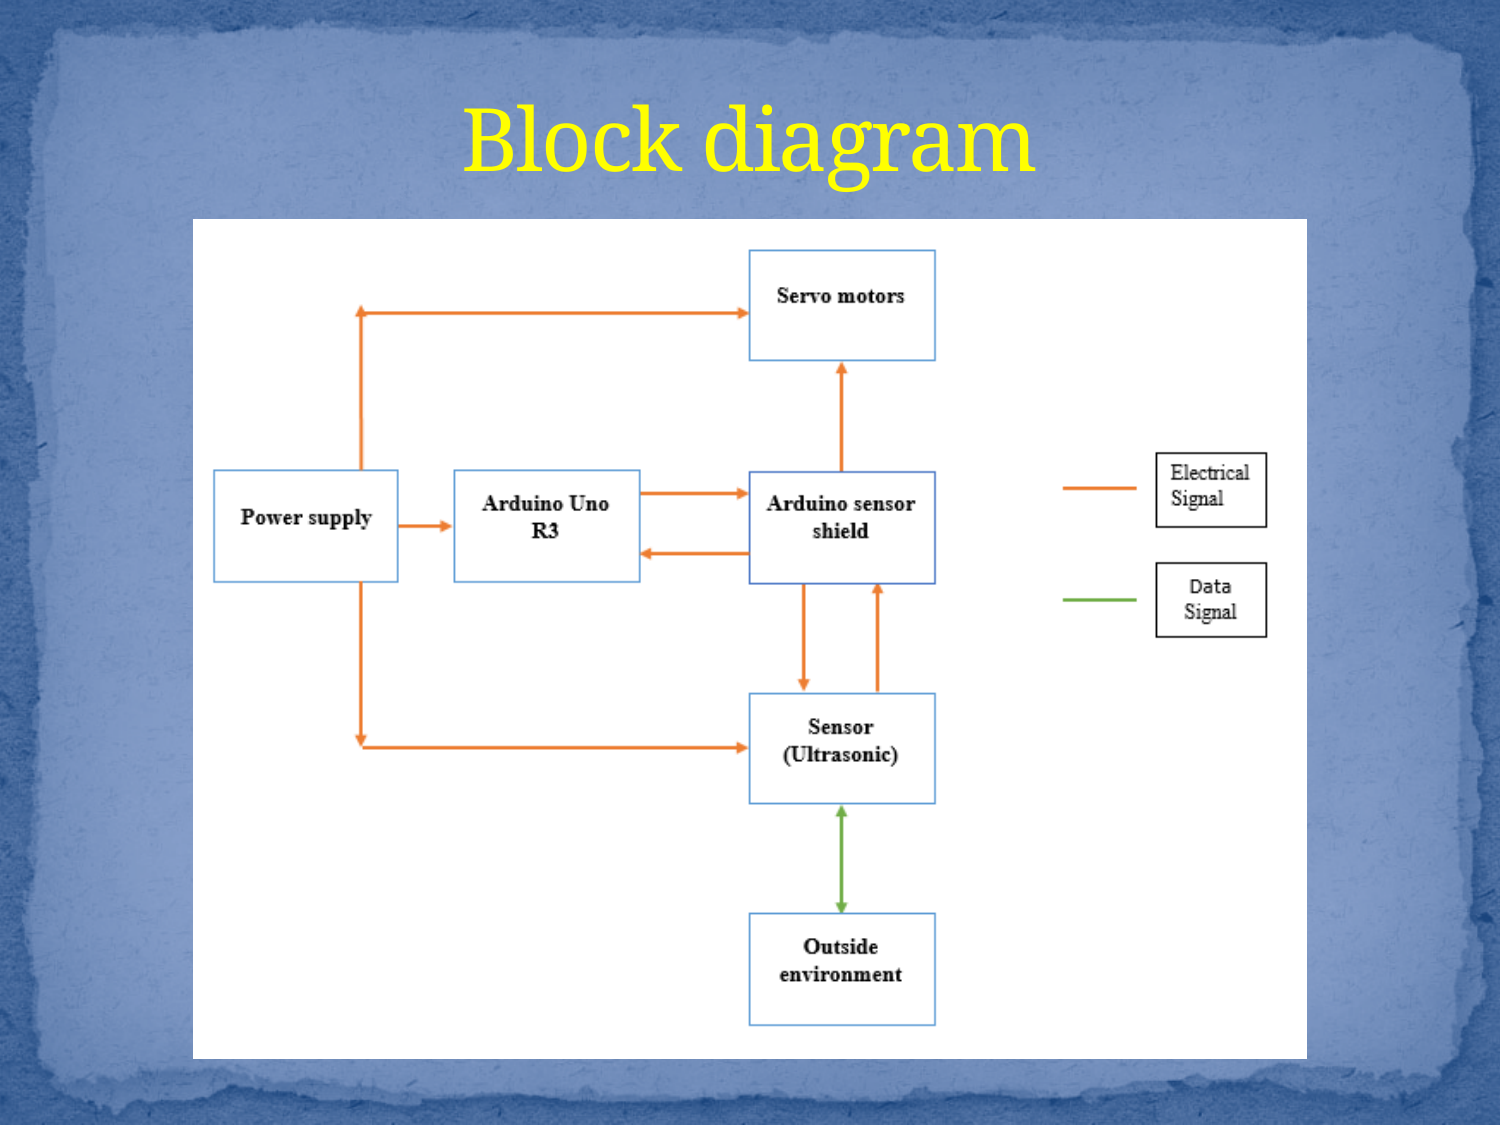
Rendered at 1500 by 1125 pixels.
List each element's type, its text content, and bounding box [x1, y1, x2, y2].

title Block diagram [74, 24, 1425, 197]
picture [193, 219, 1307, 1059]
